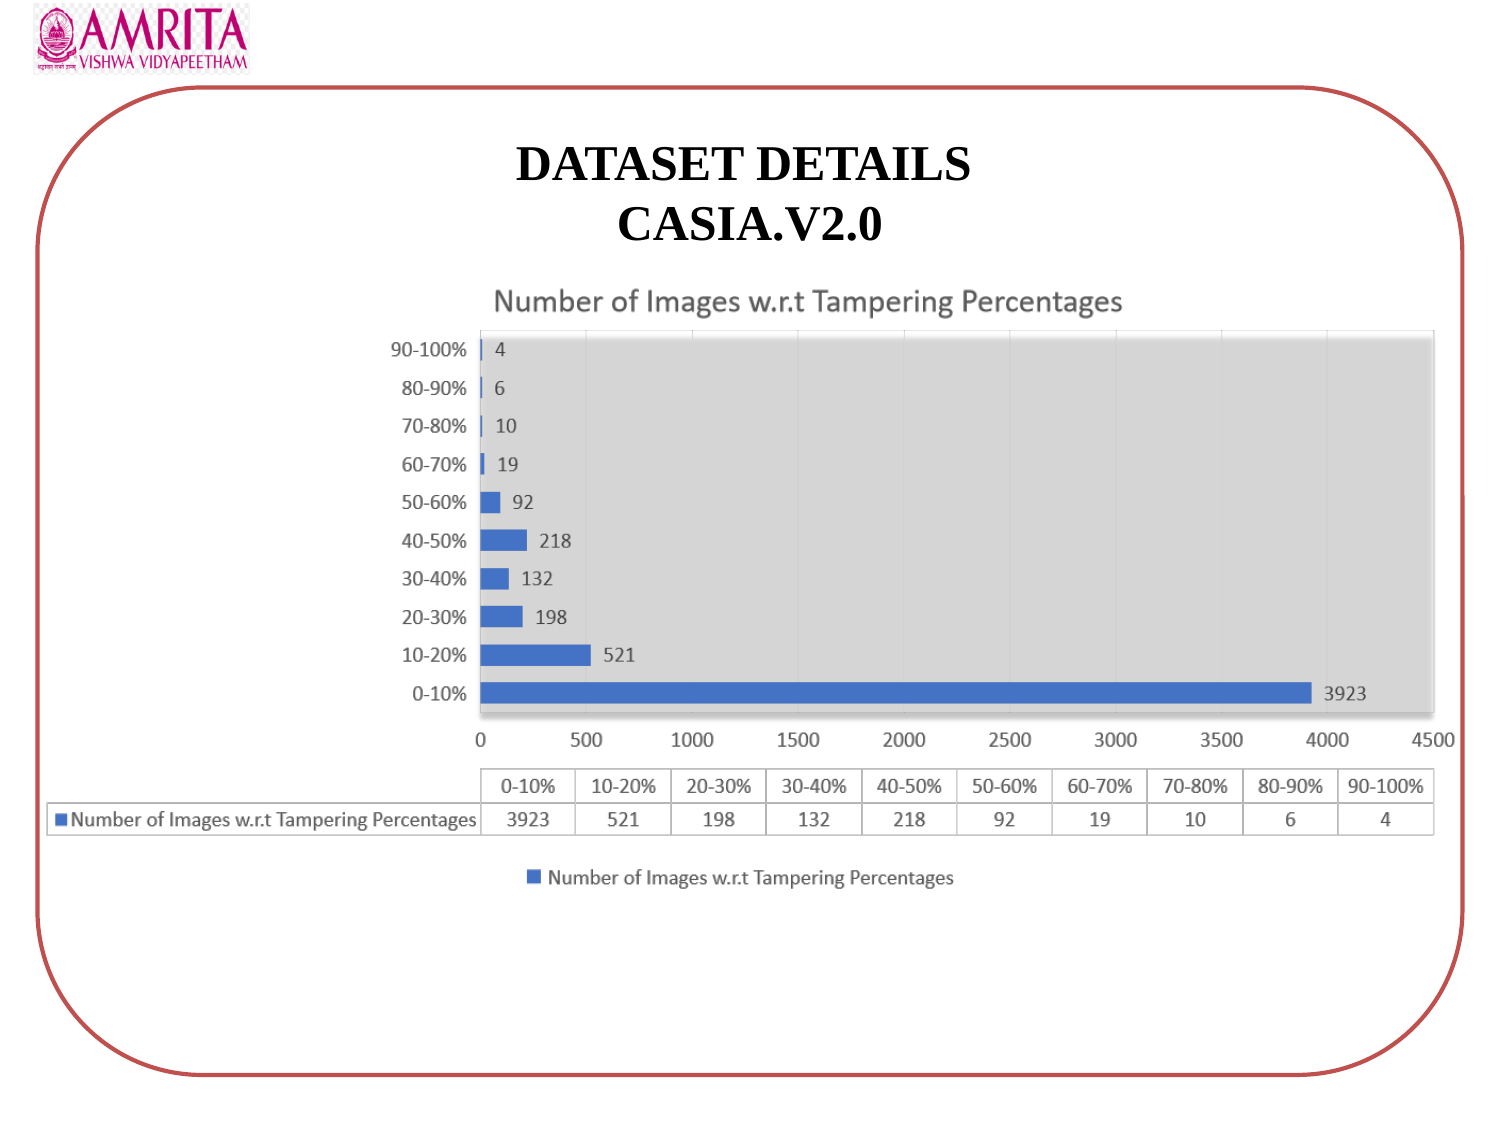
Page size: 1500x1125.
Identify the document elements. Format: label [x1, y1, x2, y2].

text_box [35, 85, 1465, 252]
text_box [35, 914, 1465, 1078]
picture [33, 2, 251, 76]
picture [17, 252, 1465, 908]
